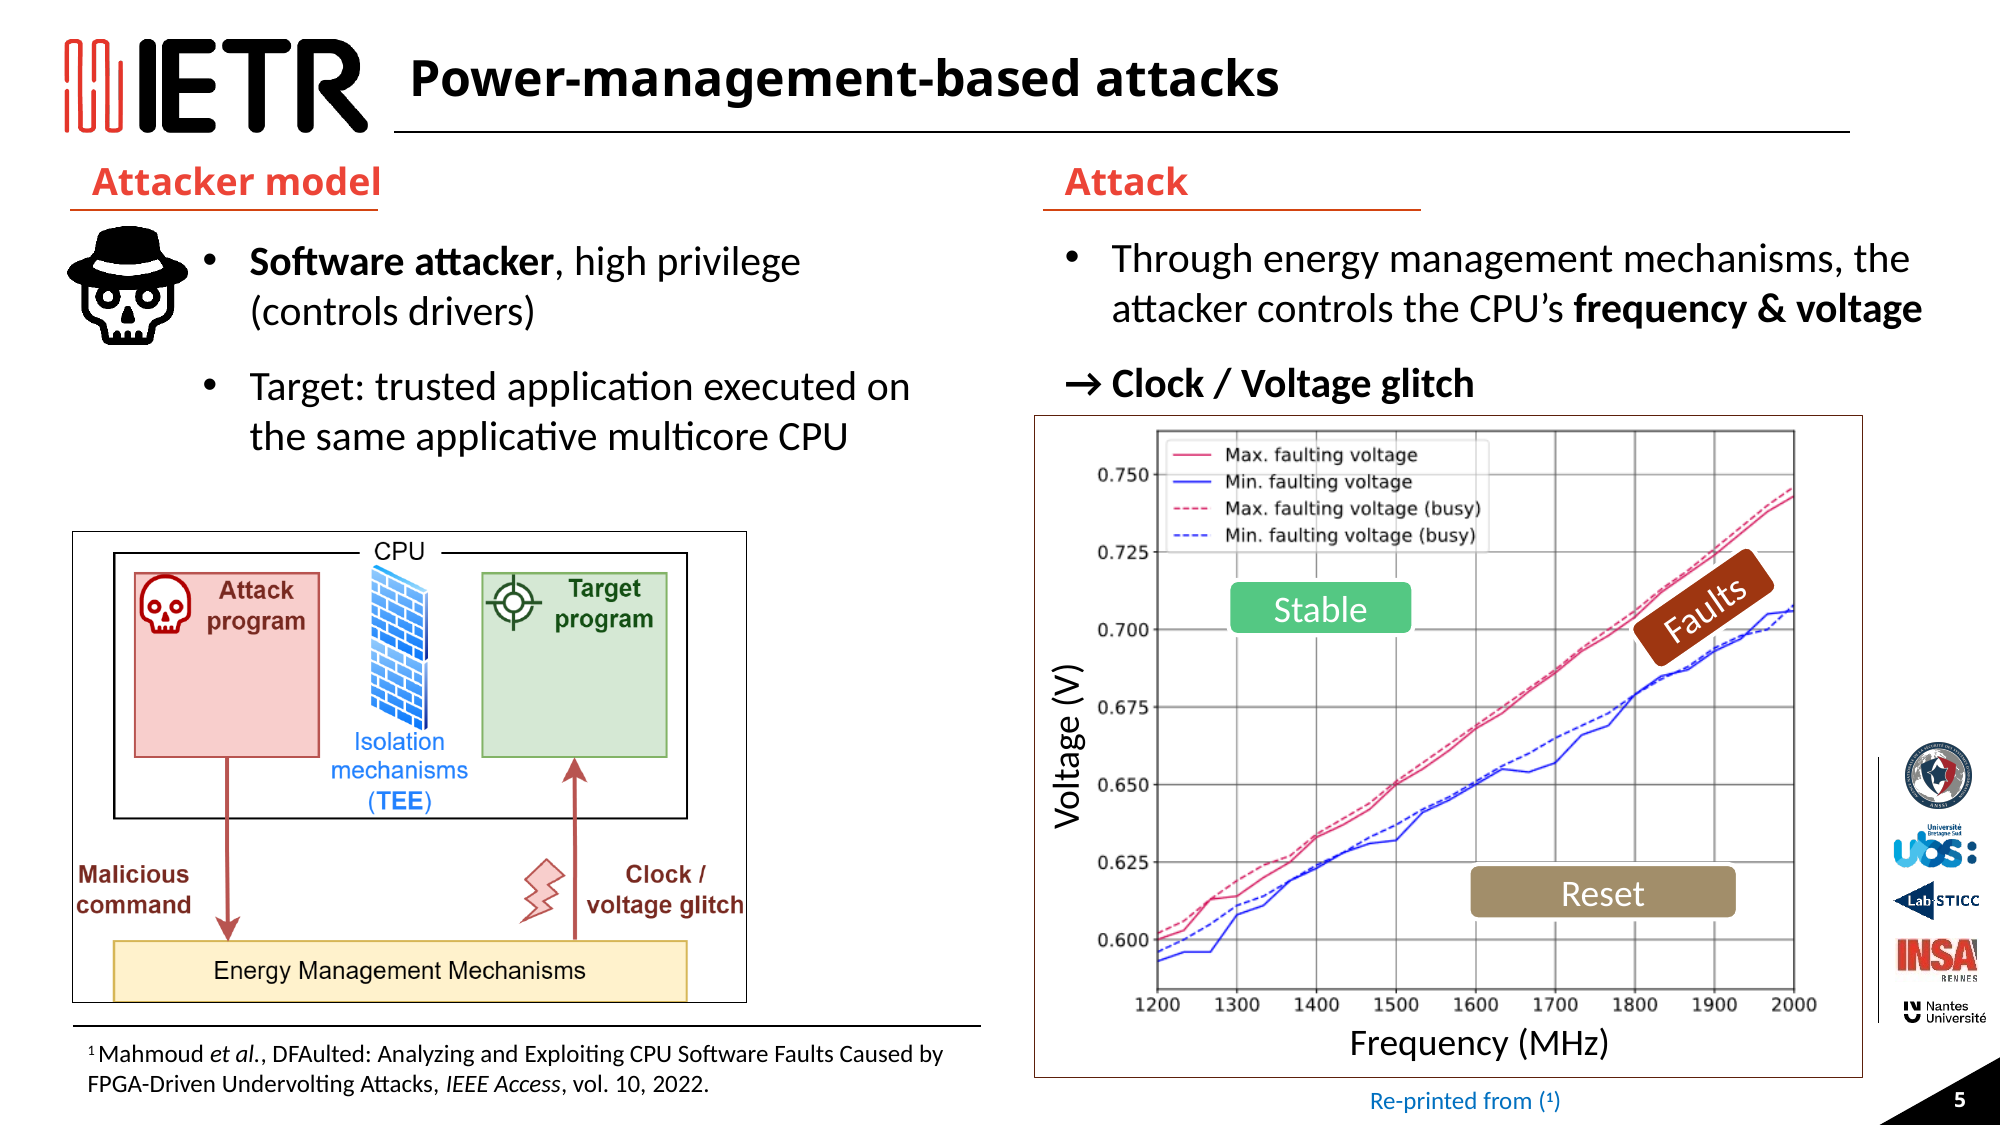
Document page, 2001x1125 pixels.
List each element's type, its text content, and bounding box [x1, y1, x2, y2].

picture [1094, 420, 1843, 1015]
picture [1904, 1001, 1986, 1023]
picture [1895, 938, 1979, 982]
picture [64, 39, 368, 133]
picture [1891, 814, 1979, 876]
list Power-management-based attacks [394, 39, 1850, 133]
text_box Attacker model [77, 144, 449, 210]
text_box [1032, 414, 1864, 1079]
picture [72, 530, 747, 1004]
text_box Attack [1049, 144, 1421, 209]
text_box Voltage (V) [1033, 648, 1089, 845]
text_box Re-printed from (1) [1355, 1077, 1582, 1122]
text_box Software attacker, high privilege (controls drivers) Target: trusted application executed on the same applicative multicore CPU [187, 226, 936, 467]
text_box Frequency (MHz) [1335, 1022, 1626, 1071]
text_box 1 Mahmoud et al., DFAulted: Analyzing and Exploiting CPU Software Faults Caused by FPGA-Driven Undervolting Attacks, IEEE Access, vol. 10, 2022. [72, 1030, 1000, 1106]
picture [67, 226, 189, 348]
picture [1905, 742, 1972, 809]
picture [1893, 881, 1979, 920]
text_box Through energy management mechanisms, the attacker controls the CPU’s frequency & voltage → Clock / Voltage glitch [1050, 223, 2000, 414]
